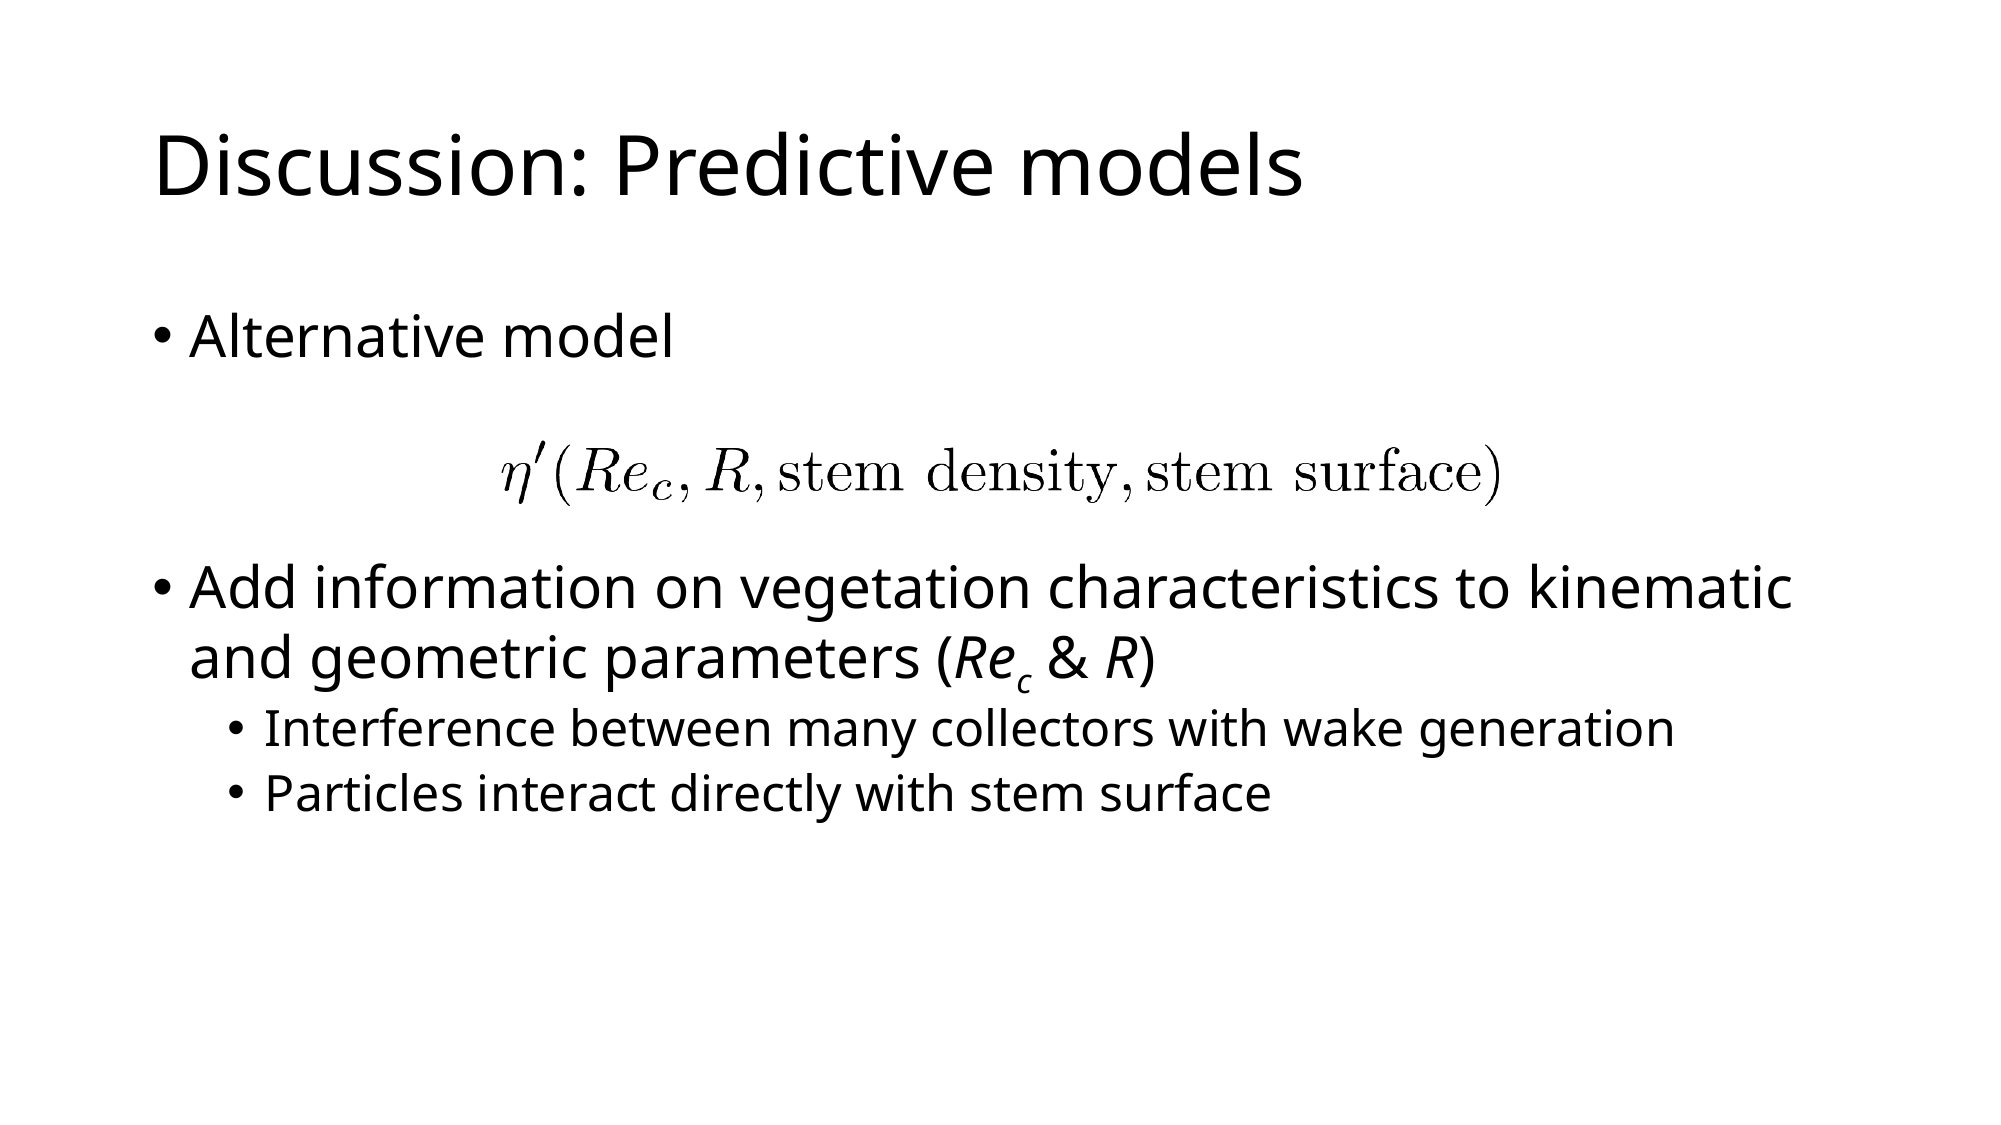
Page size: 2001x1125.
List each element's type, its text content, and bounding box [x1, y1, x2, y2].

title Discussion: Predictive models [137, 59, 1863, 278]
list Alternative model Add information on vegetation characteristics to kinematic and geometric parameters (Rec & R) Interference between many collectors with wake generation Particles interact directly with stem surface [137, 299, 1863, 1014]
picture [500, 440, 1499, 506]
